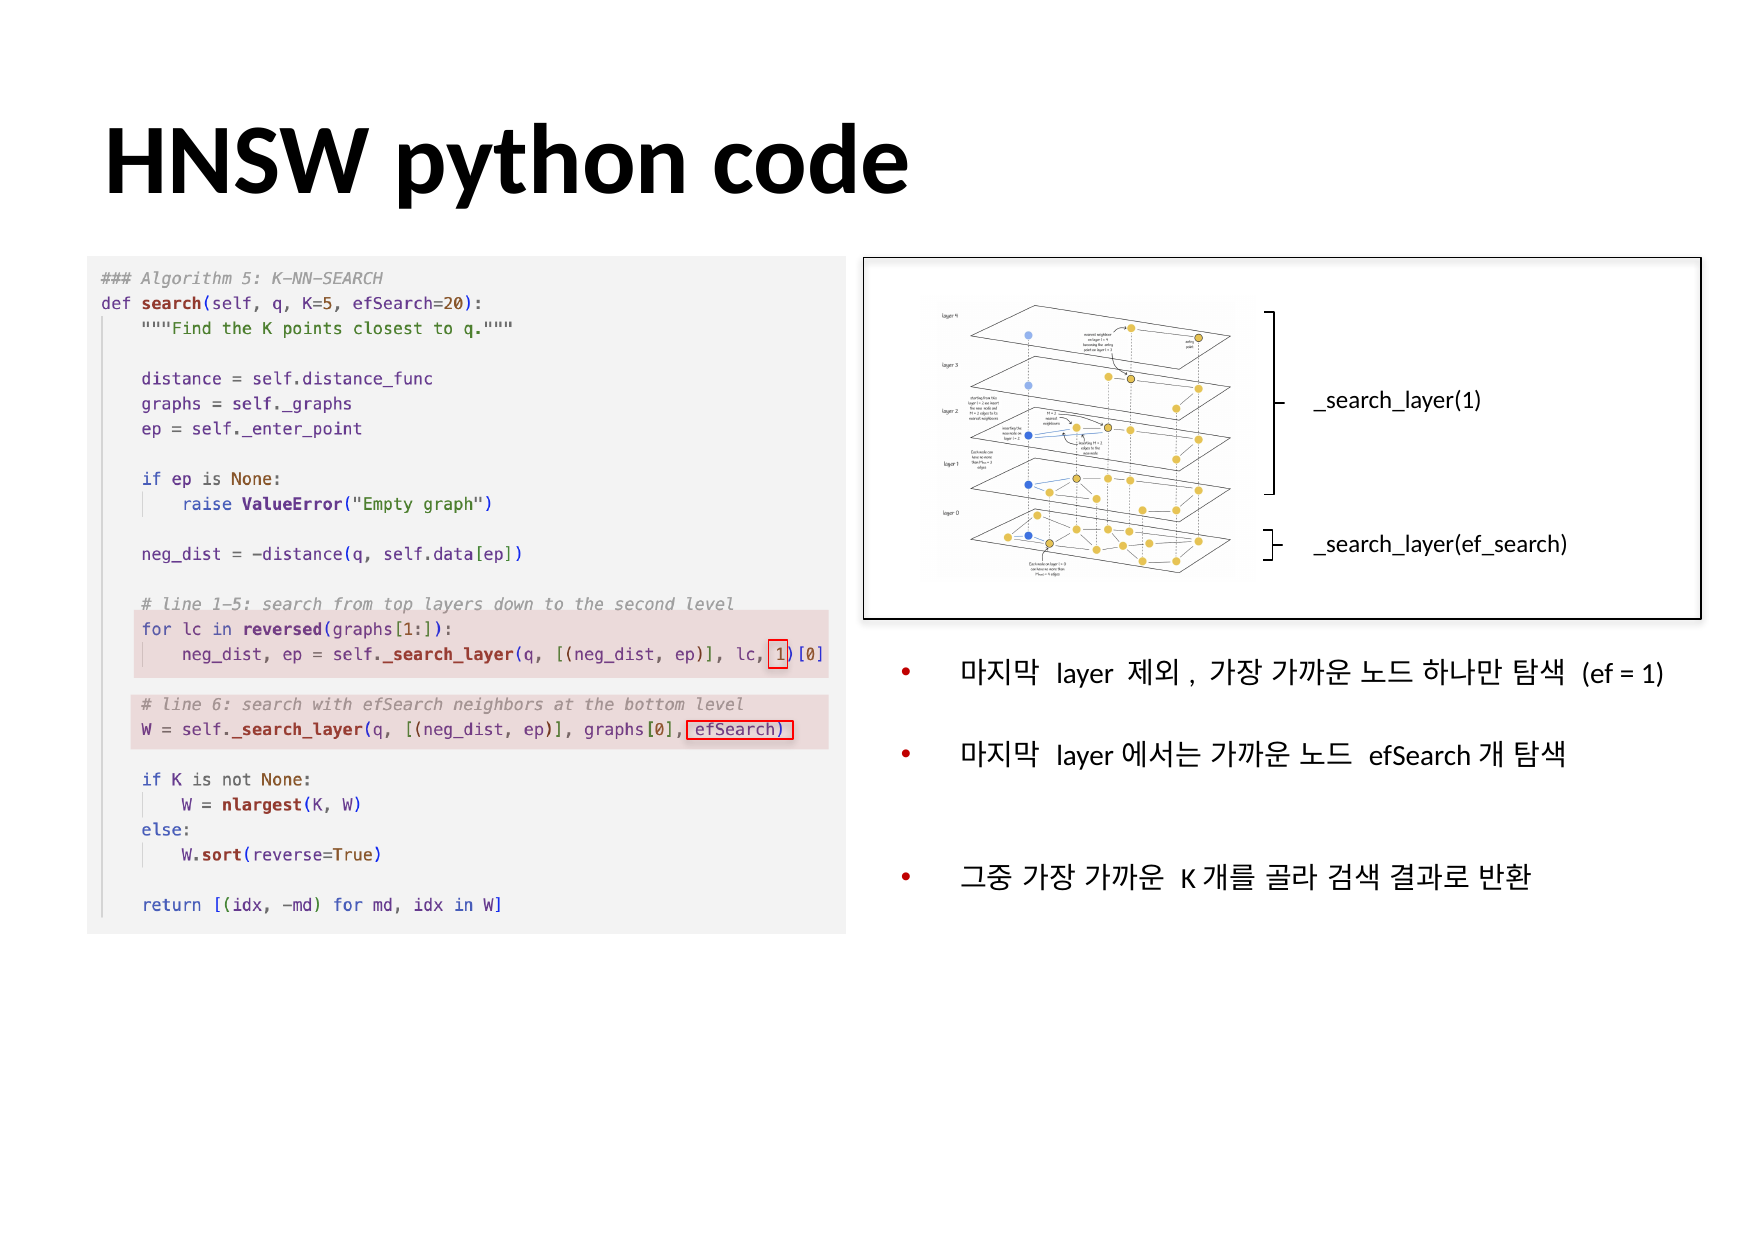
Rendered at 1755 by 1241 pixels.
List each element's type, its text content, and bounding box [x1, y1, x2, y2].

picture [87, 256, 846, 934]
title HNSW python code [87, 49, 1667, 257]
text_box 마지막 layer 제외, 가장 가까운 노드 하나만 탐색 (ef = 1) 마지막 layer에서는 가까운 노드 efSearch개 탐색 그중 가장 가까운 K개를 골라 검색 결과로 반환 [883, 602, 1755, 1079]
text_box [863, 257, 1702, 620]
picture [920, 294, 1256, 582]
